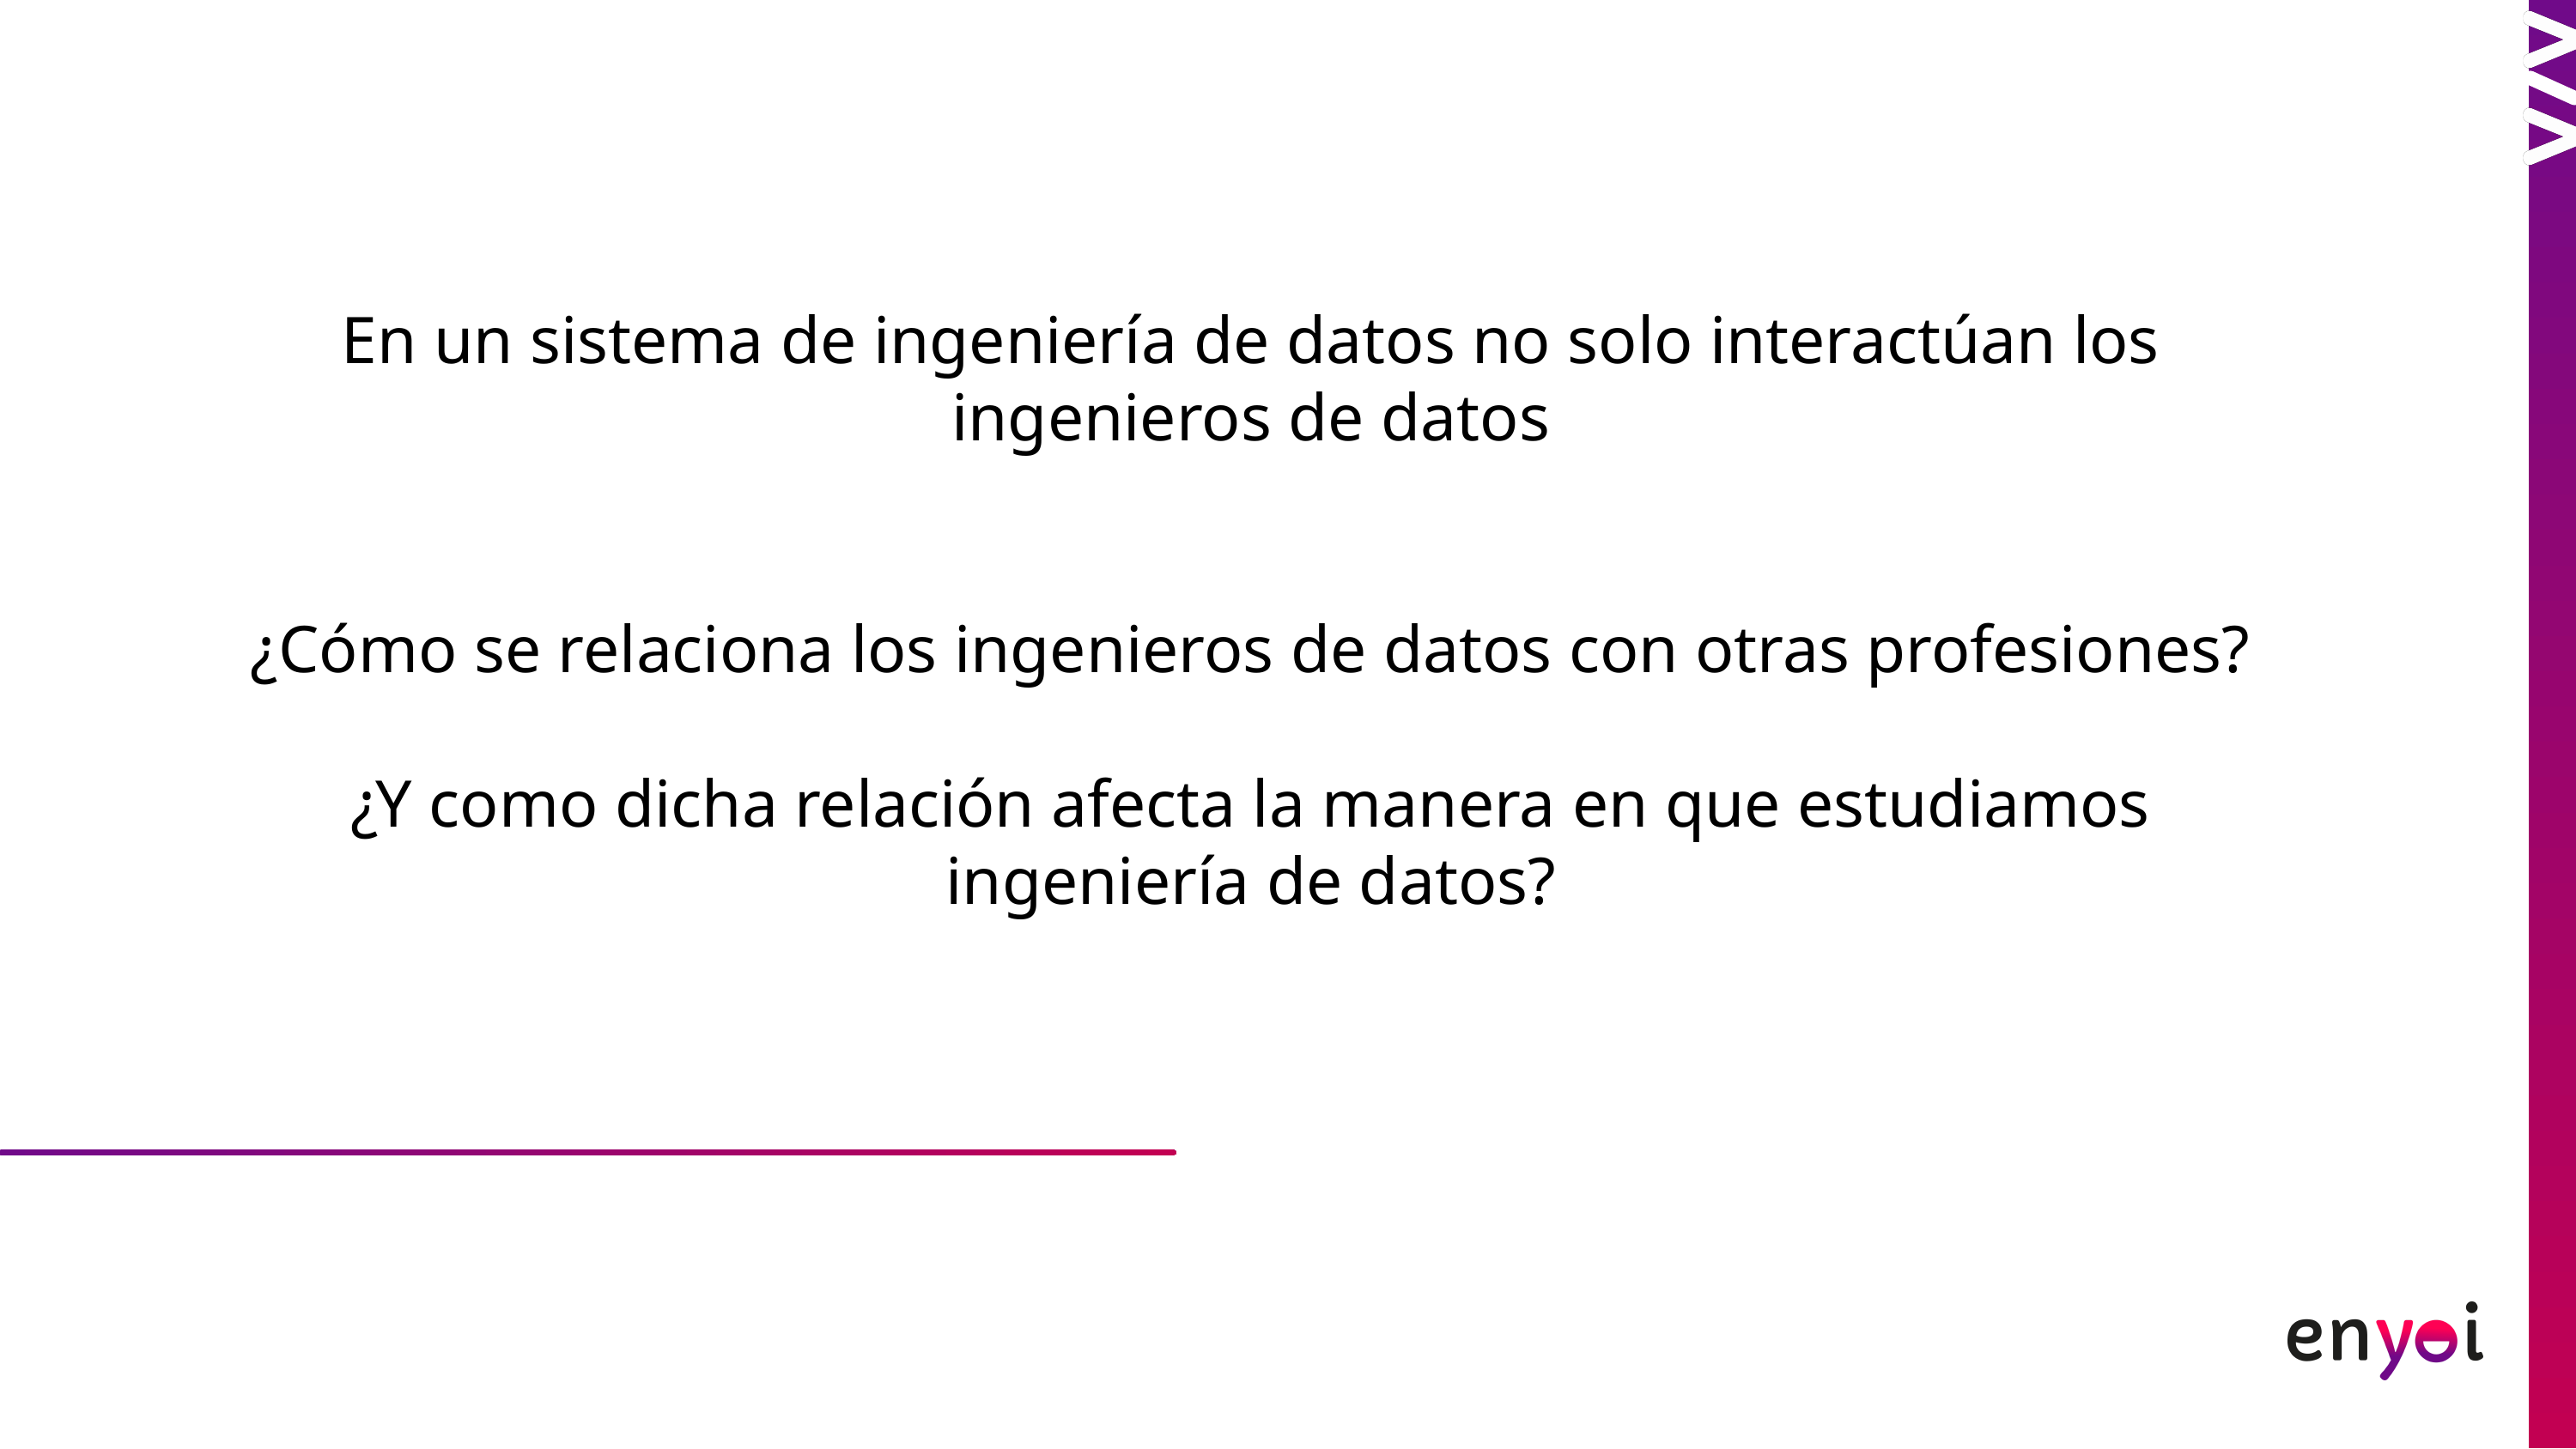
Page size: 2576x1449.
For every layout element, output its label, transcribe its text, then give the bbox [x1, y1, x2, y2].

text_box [2520, 0, 2576, 1449]
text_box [0, 1149, 1177, 1156]
text_box En un sistema de ingeniería de datos no solo interactúan los ingenieros de datos ¿Cómo se relaciona los ingenieros de datos con otras profesiones? ¿Y como dicha relación afecta la manera en que estudiamos ingeniería de datos? [215, 293, 2287, 975]
text_box [2287, 1301, 2483, 1380]
